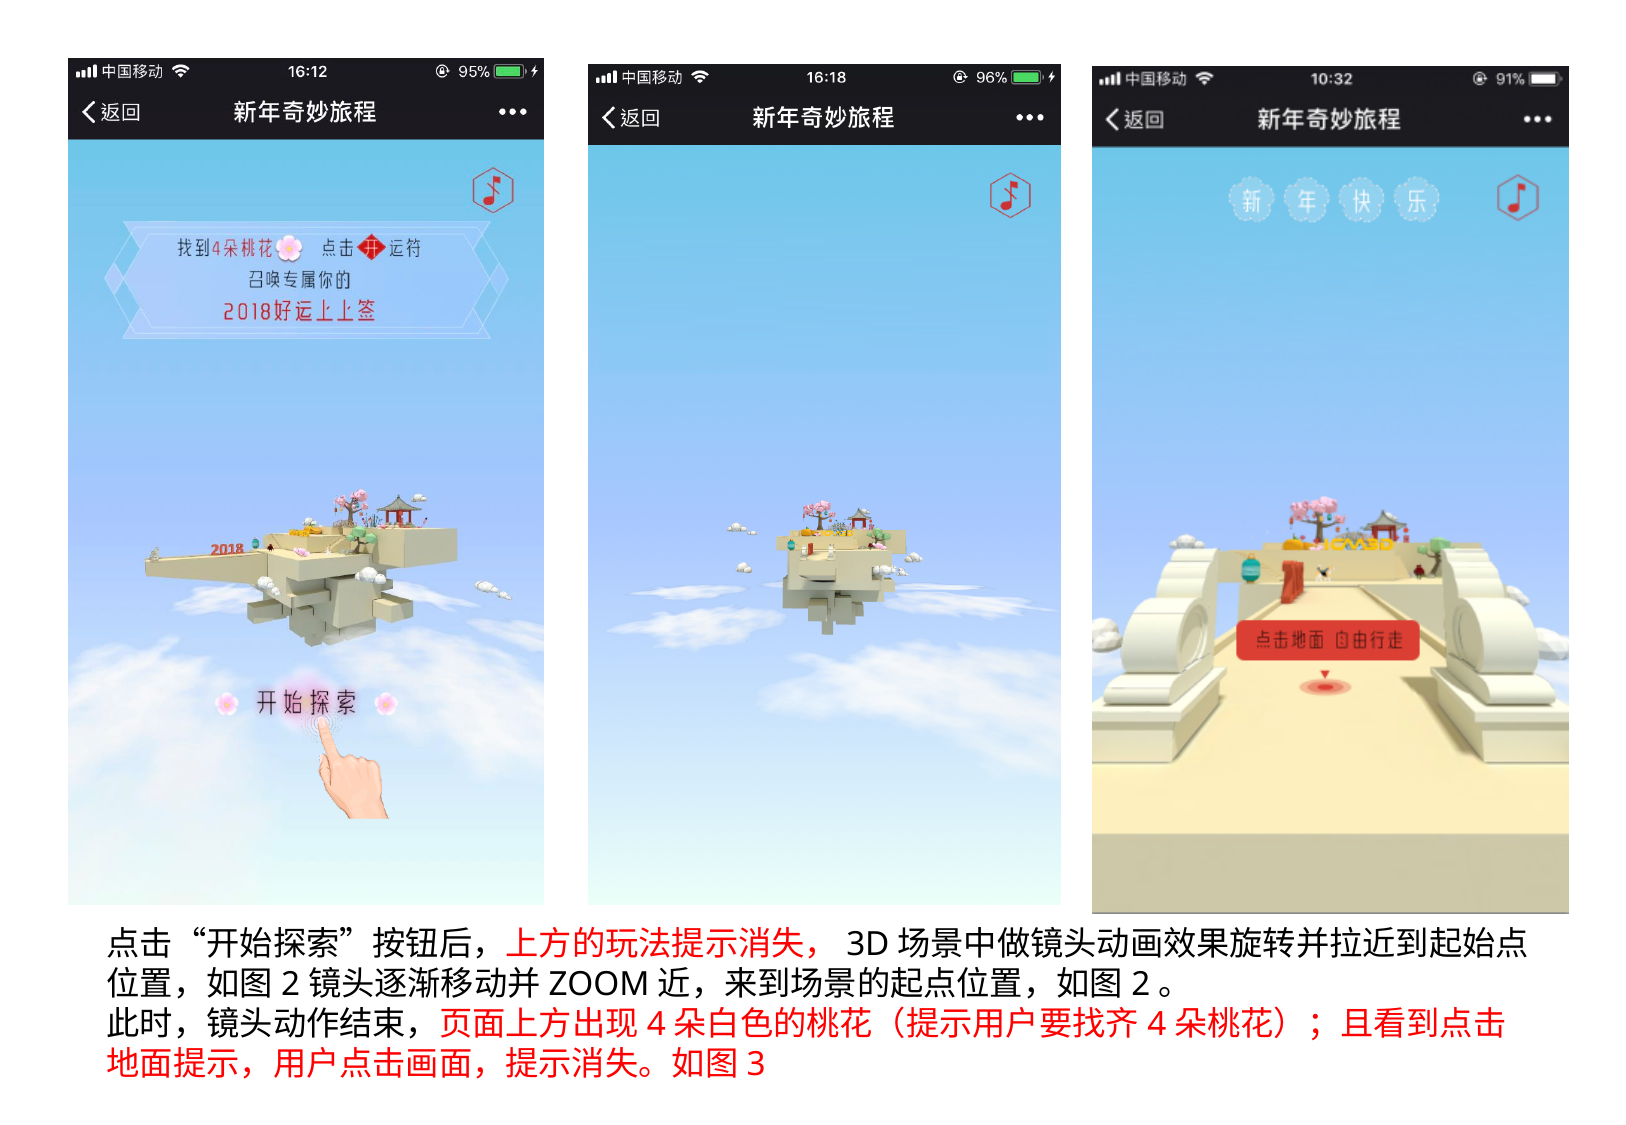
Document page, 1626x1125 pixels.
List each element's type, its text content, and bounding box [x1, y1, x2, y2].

picture [1091, 66, 1569, 914]
text_box 点击“开始探索”按钮后，上方的玩法提示消失，3D场景中做镜头动画效果旋转并拉近到起始点位置，如图2镜头逐渐移动并ZOOM近，来到场景的起点位置，如图2。 此时，镜头动作结束，页面上方出现4朵白色的桃花（提示用户要找齐4朵桃花）；且看到点击地面提示，用户点击画面，提示消失。如图3 [91, 914, 1555, 1090]
picture [587, 64, 1061, 906]
picture [68, 58, 545, 906]
